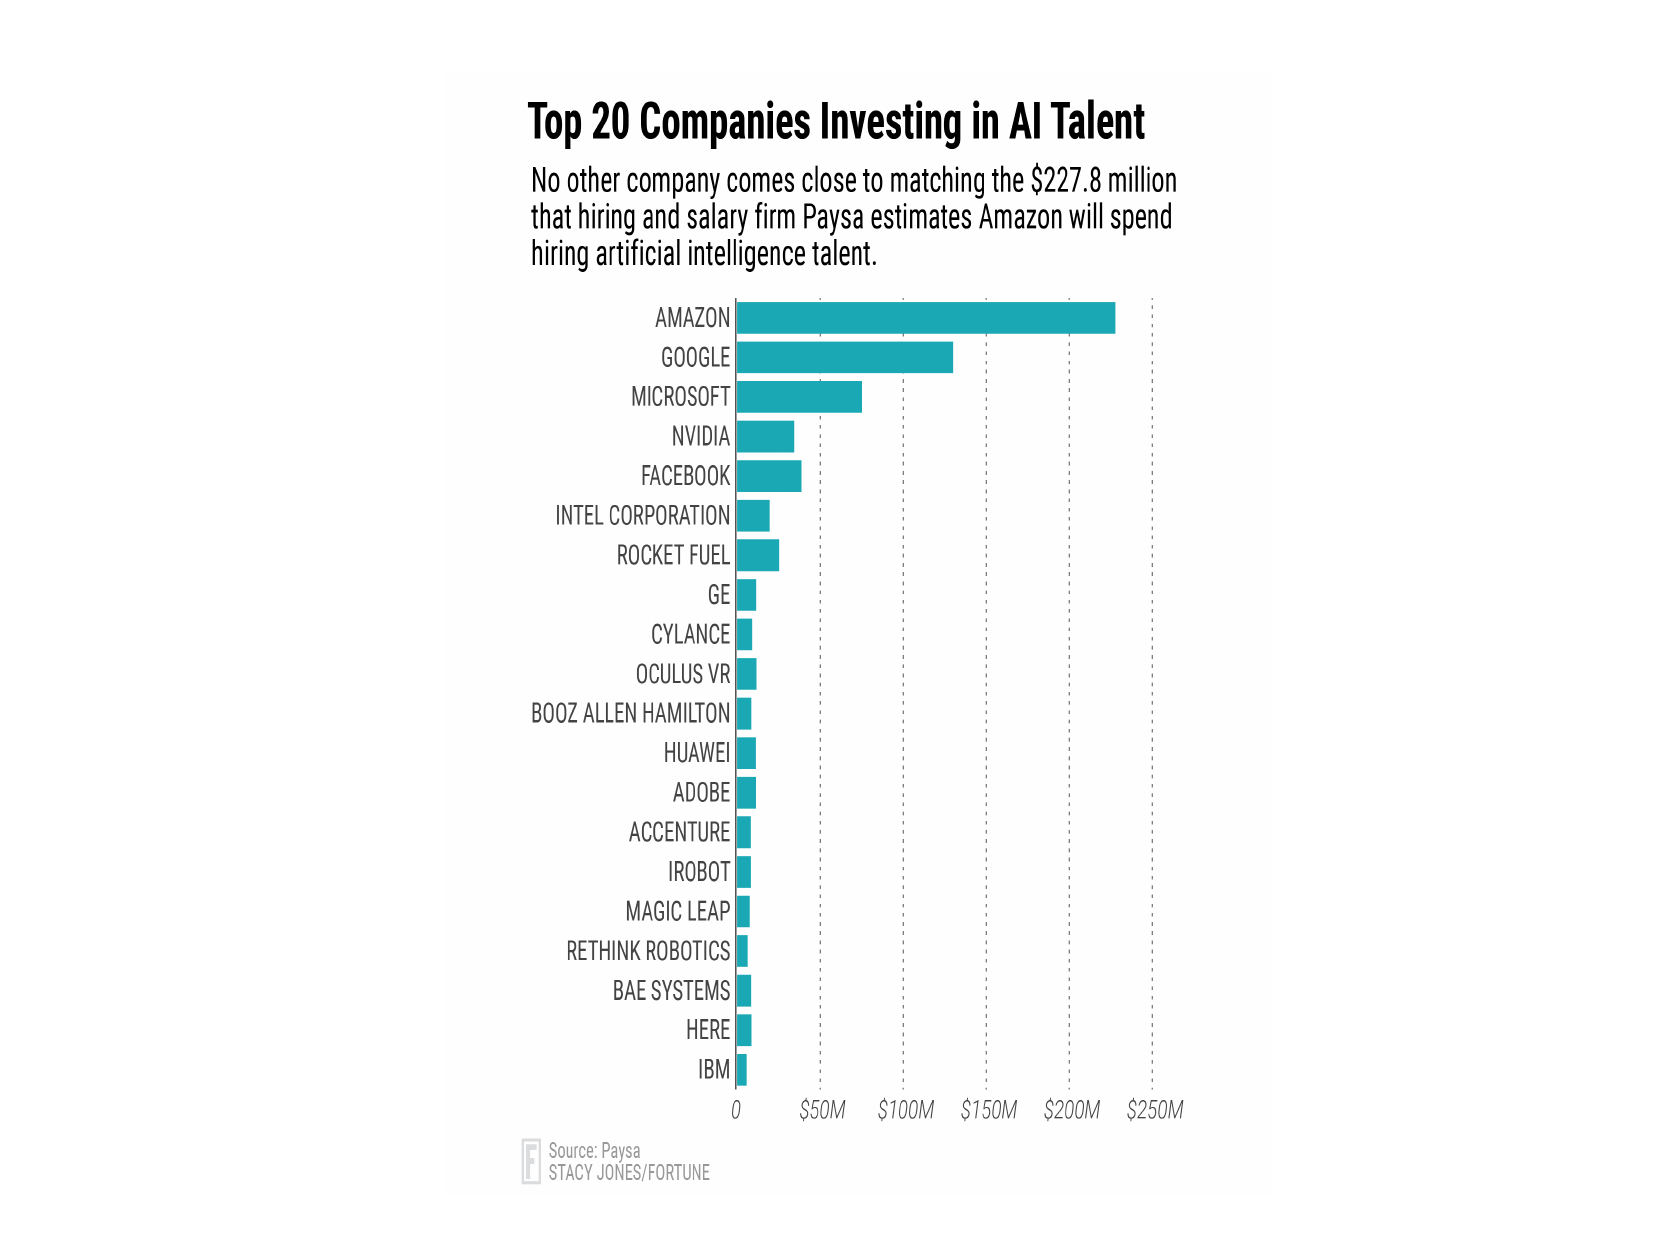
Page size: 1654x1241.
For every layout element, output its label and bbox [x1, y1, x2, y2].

picture [445, 73, 1273, 1196]
